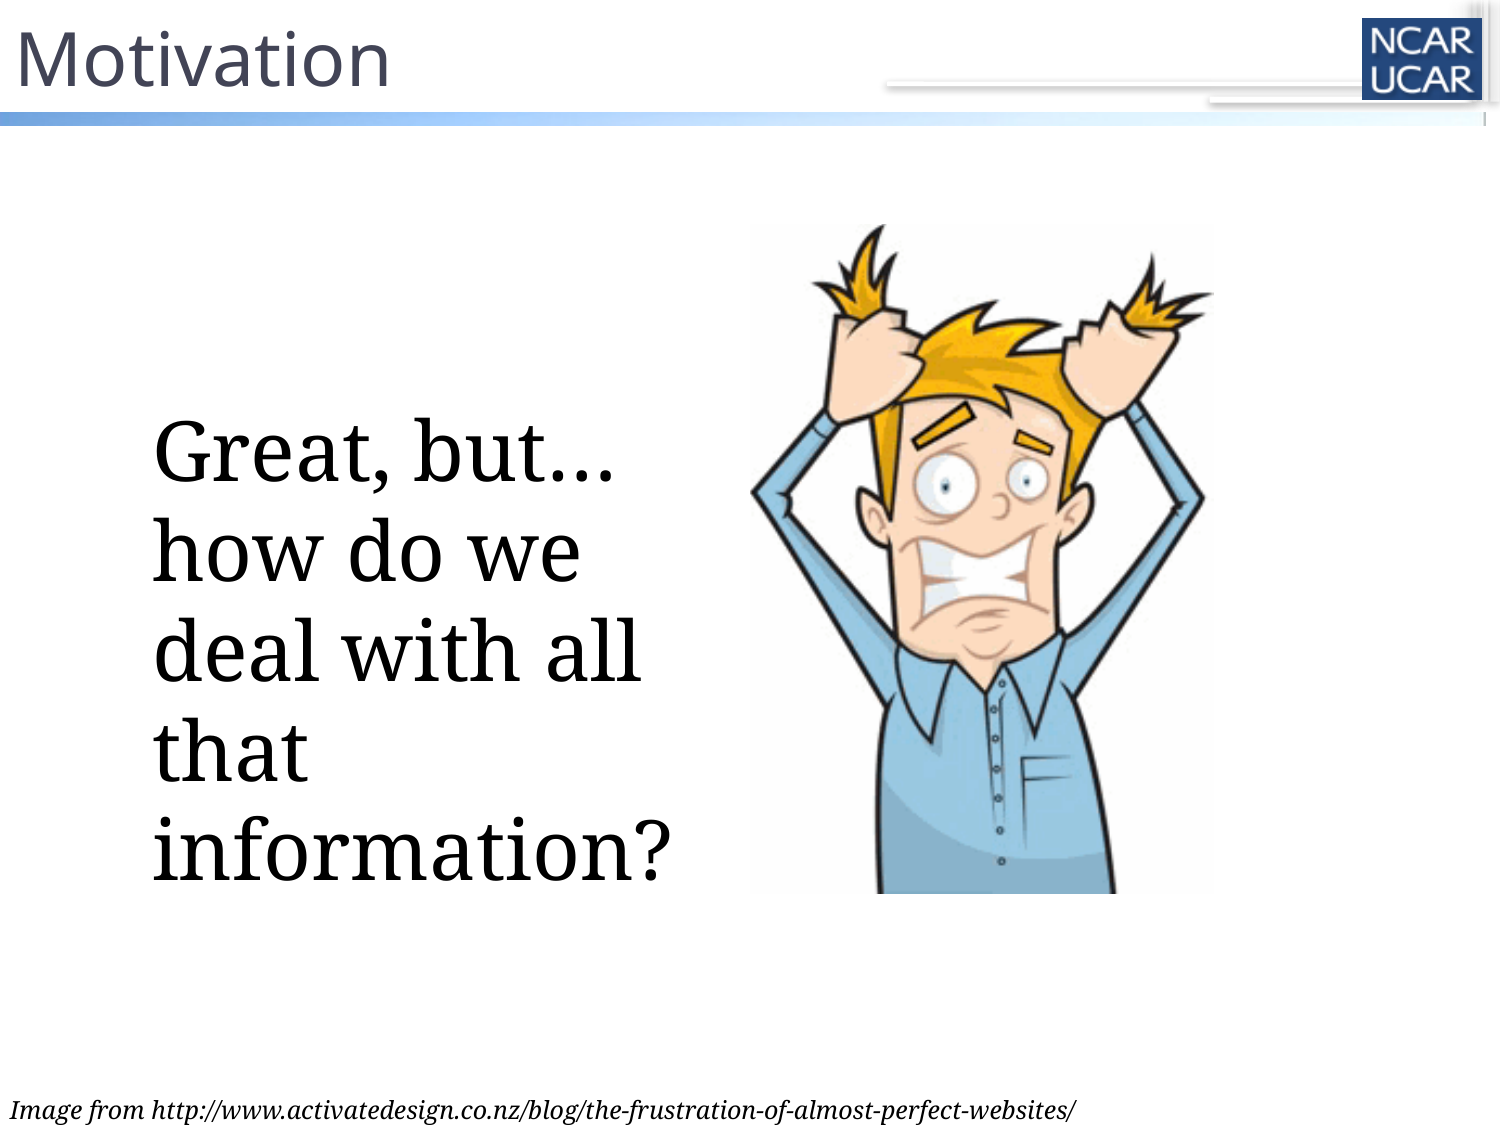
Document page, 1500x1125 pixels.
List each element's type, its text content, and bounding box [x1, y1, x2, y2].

text_box Great, but… how do we deal with all that information? [137, 390, 733, 905]
title Motivation [0, 0, 1500, 113]
picture [0, 113, 1486, 126]
picture [749, 224, 1214, 895]
text_box Image from http://www.activatedesign.co.nz/blog/the-frustration-of-almost-perfect-websites/ [0, 1087, 1471, 1125]
